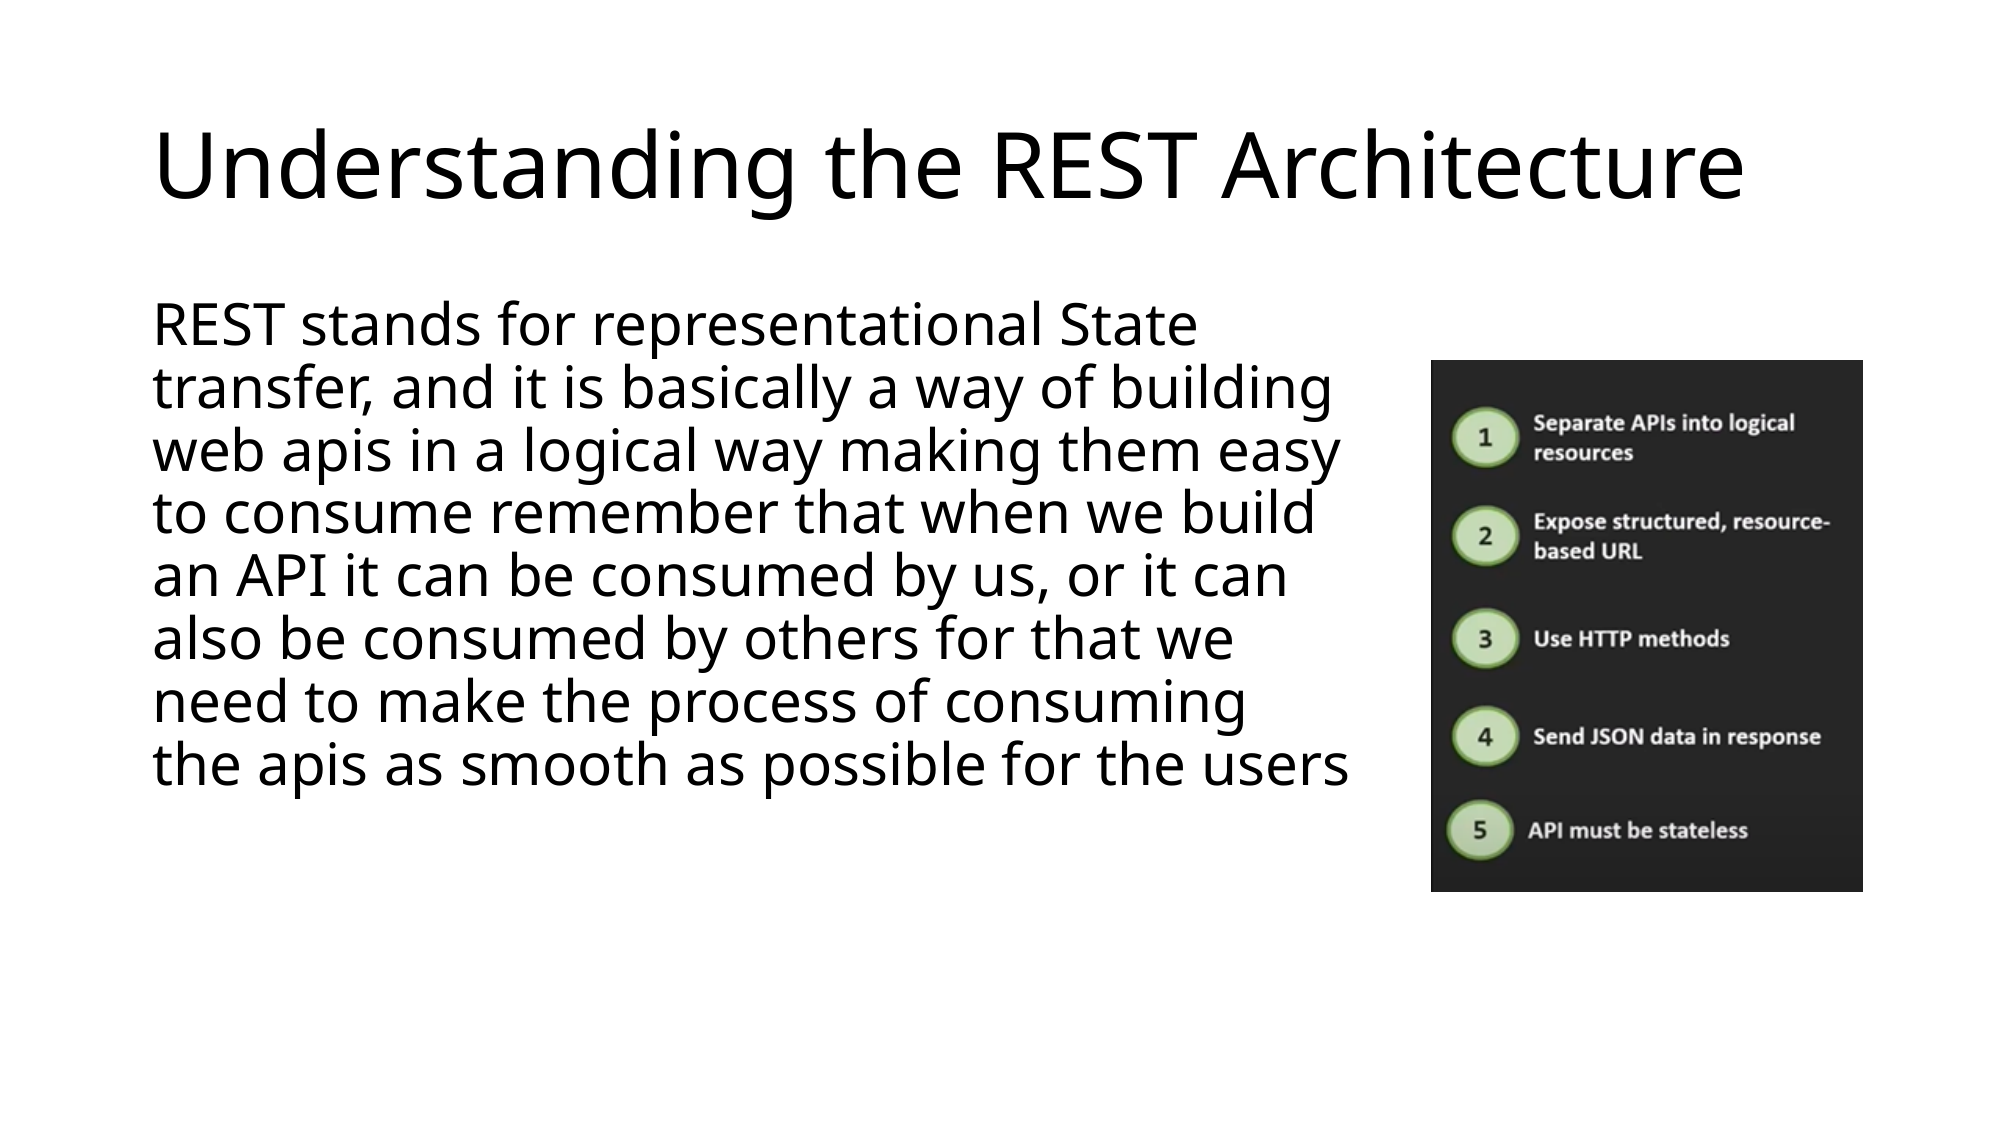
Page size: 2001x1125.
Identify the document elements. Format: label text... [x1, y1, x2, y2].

picture [1430, 359, 1863, 893]
list REST stands for representational State transfer, and it is basically a way of building web apis in a logical way making them easy to consume remember that when we build an API it can be consumed by us, or it can also be consumed by others for that we need to make the process of consuming the apis as smooth as possible for the users [137, 287, 1369, 1014]
title Understanding the REST Architecture [137, 59, 1863, 278]
